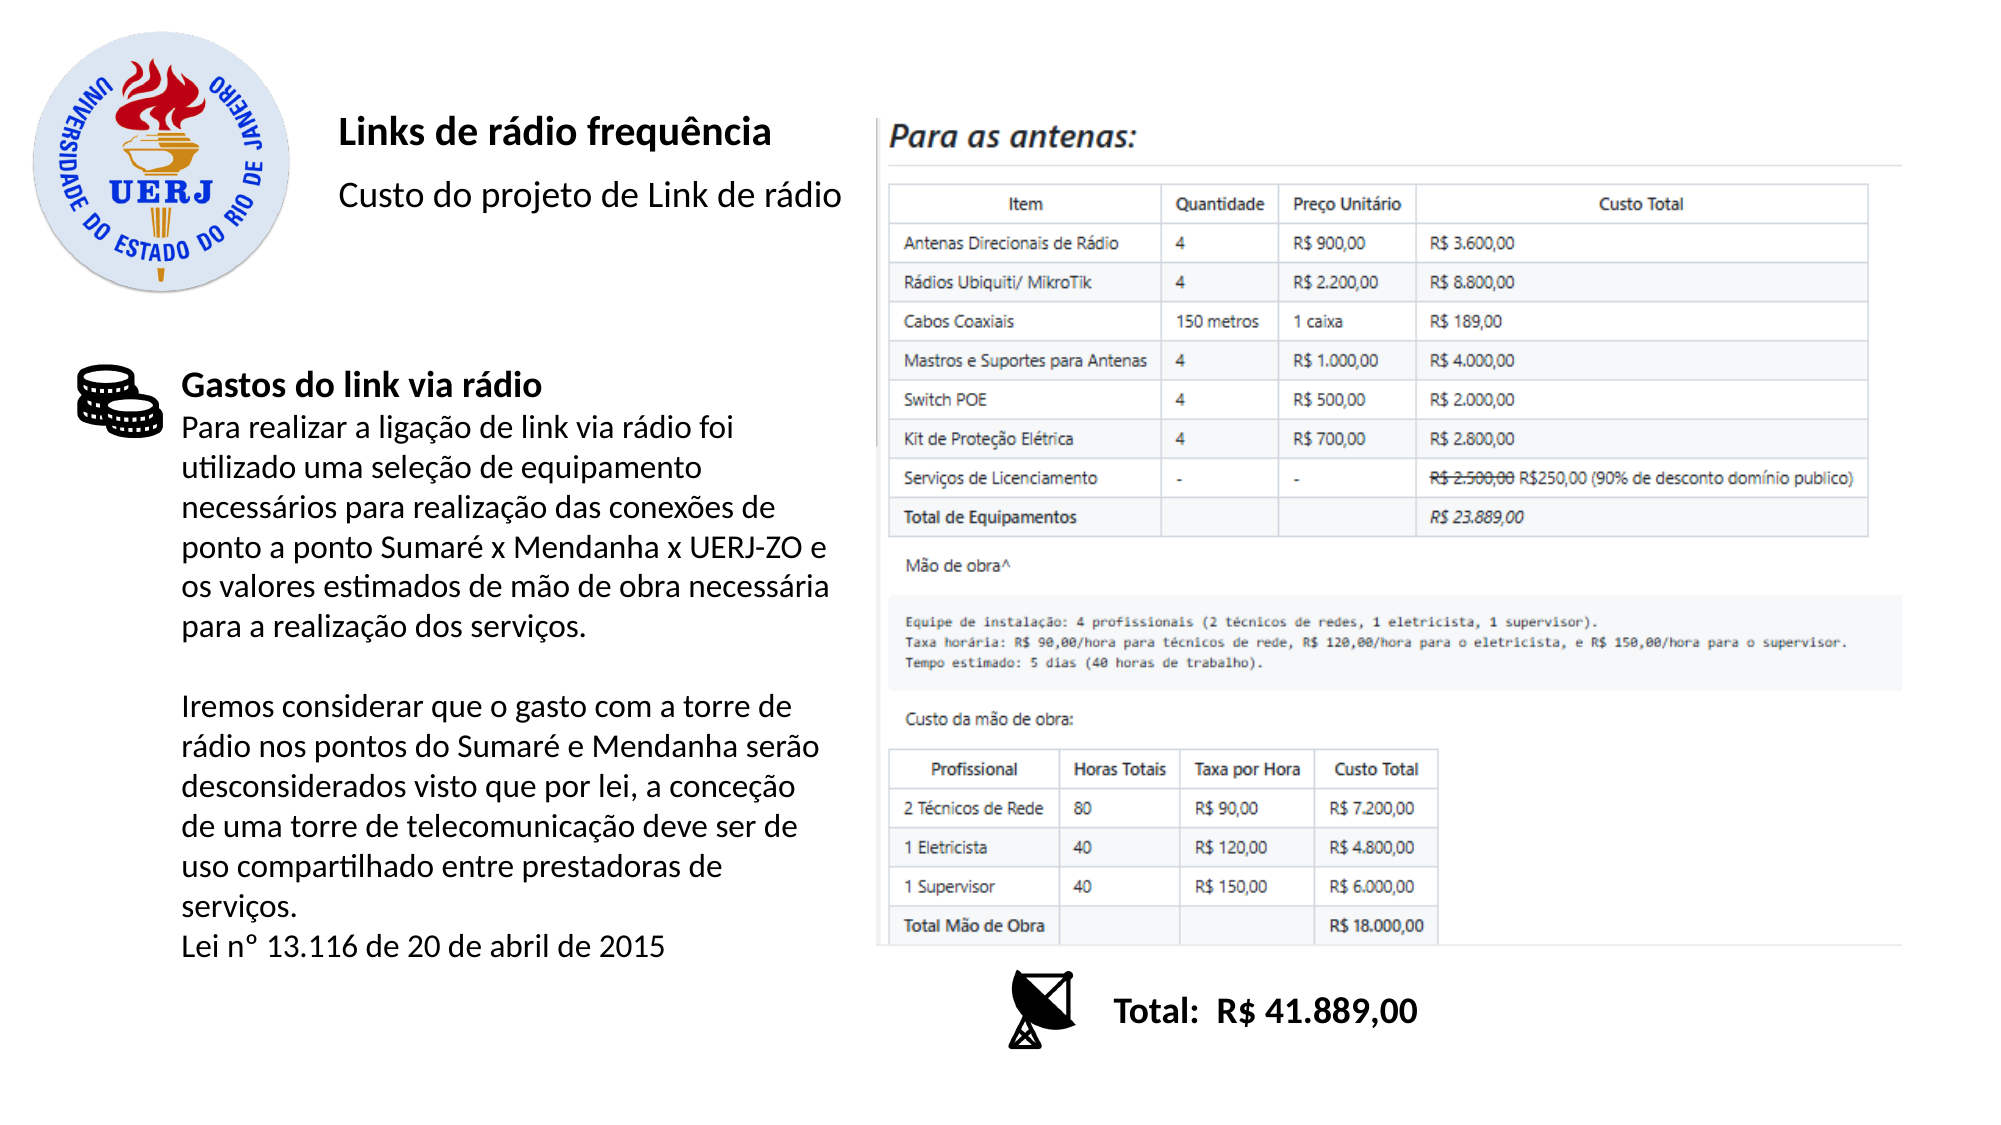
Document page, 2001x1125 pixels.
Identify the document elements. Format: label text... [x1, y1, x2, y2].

text_box Gastos do link via rádio Para realizar a ligação de link via rádio foi utilizado uma seleção de equipamento necessários para realização das conexões de ponto a ponto Sumaré x Mendanha x UERJ-ZO e os valores estimados de mão de obra necessária para a realização dos serviços. Iremos considerar que o gasto com a torre de rádio nos pontos do Sumaré e Mendanha serão desconsiderados visto que por lei, a conceção de uma torre de telecomunicação deve ser de uso compartilhado entre prestadoras de serviços. Lei nº 13.116 de 20 de abril de 2015 [166, 352, 853, 972]
text_box Links de rádio frequência [323, 96, 1242, 162]
picture [30, 30, 292, 296]
text_box Custo do projeto de Link de rádio [323, 162, 876, 223]
text_box Total: R$ 41.889,00 [1098, 978, 1744, 1039]
picture [990, 960, 1094, 1058]
picture [69, 352, 167, 450]
picture [876, 118, 1902, 954]
